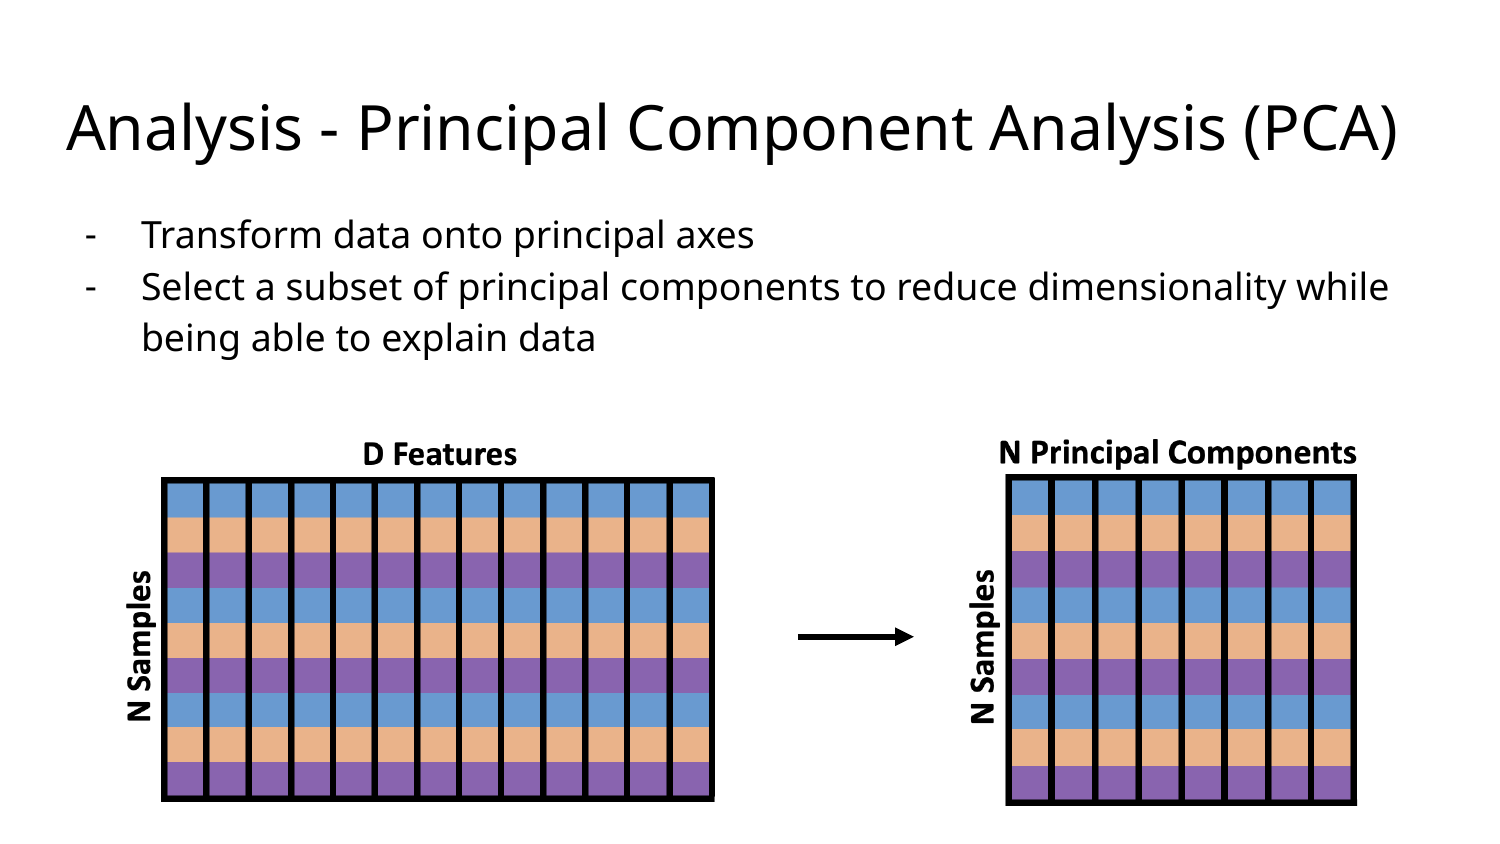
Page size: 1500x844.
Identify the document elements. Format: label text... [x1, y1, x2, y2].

title Analysis - Principal Component Analysis (PCA) [51, 72, 1449, 167]
list Transform data onto principal axes Select a subset of principal components to reduce dimensionality while being able to explain data [51, 189, 1449, 750]
picture [121, 436, 733, 809]
picture [966, 436, 1364, 809]
